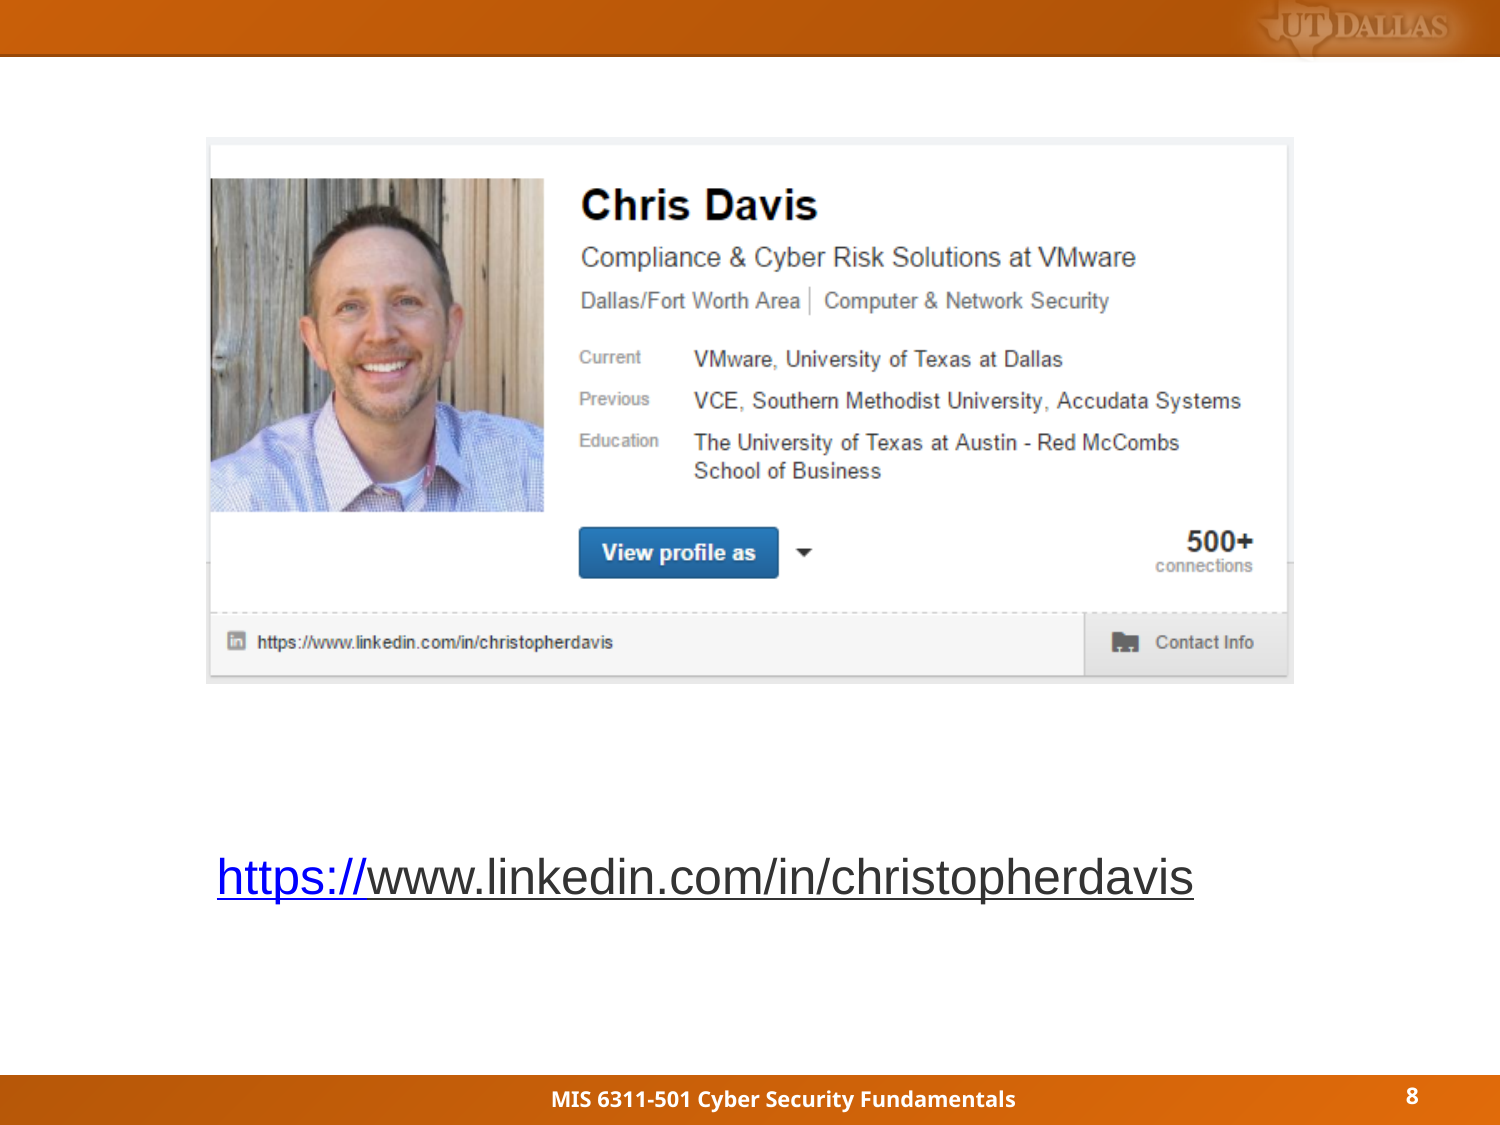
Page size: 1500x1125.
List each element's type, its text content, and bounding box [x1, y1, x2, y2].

text_box https://www.linkedin.com/in/christopherdavis [108, 837, 1317, 913]
slide_number 8 [1350, 1076, 1475, 1120]
picture [206, 137, 1294, 684]
picture [1218, 0, 1500, 62]
